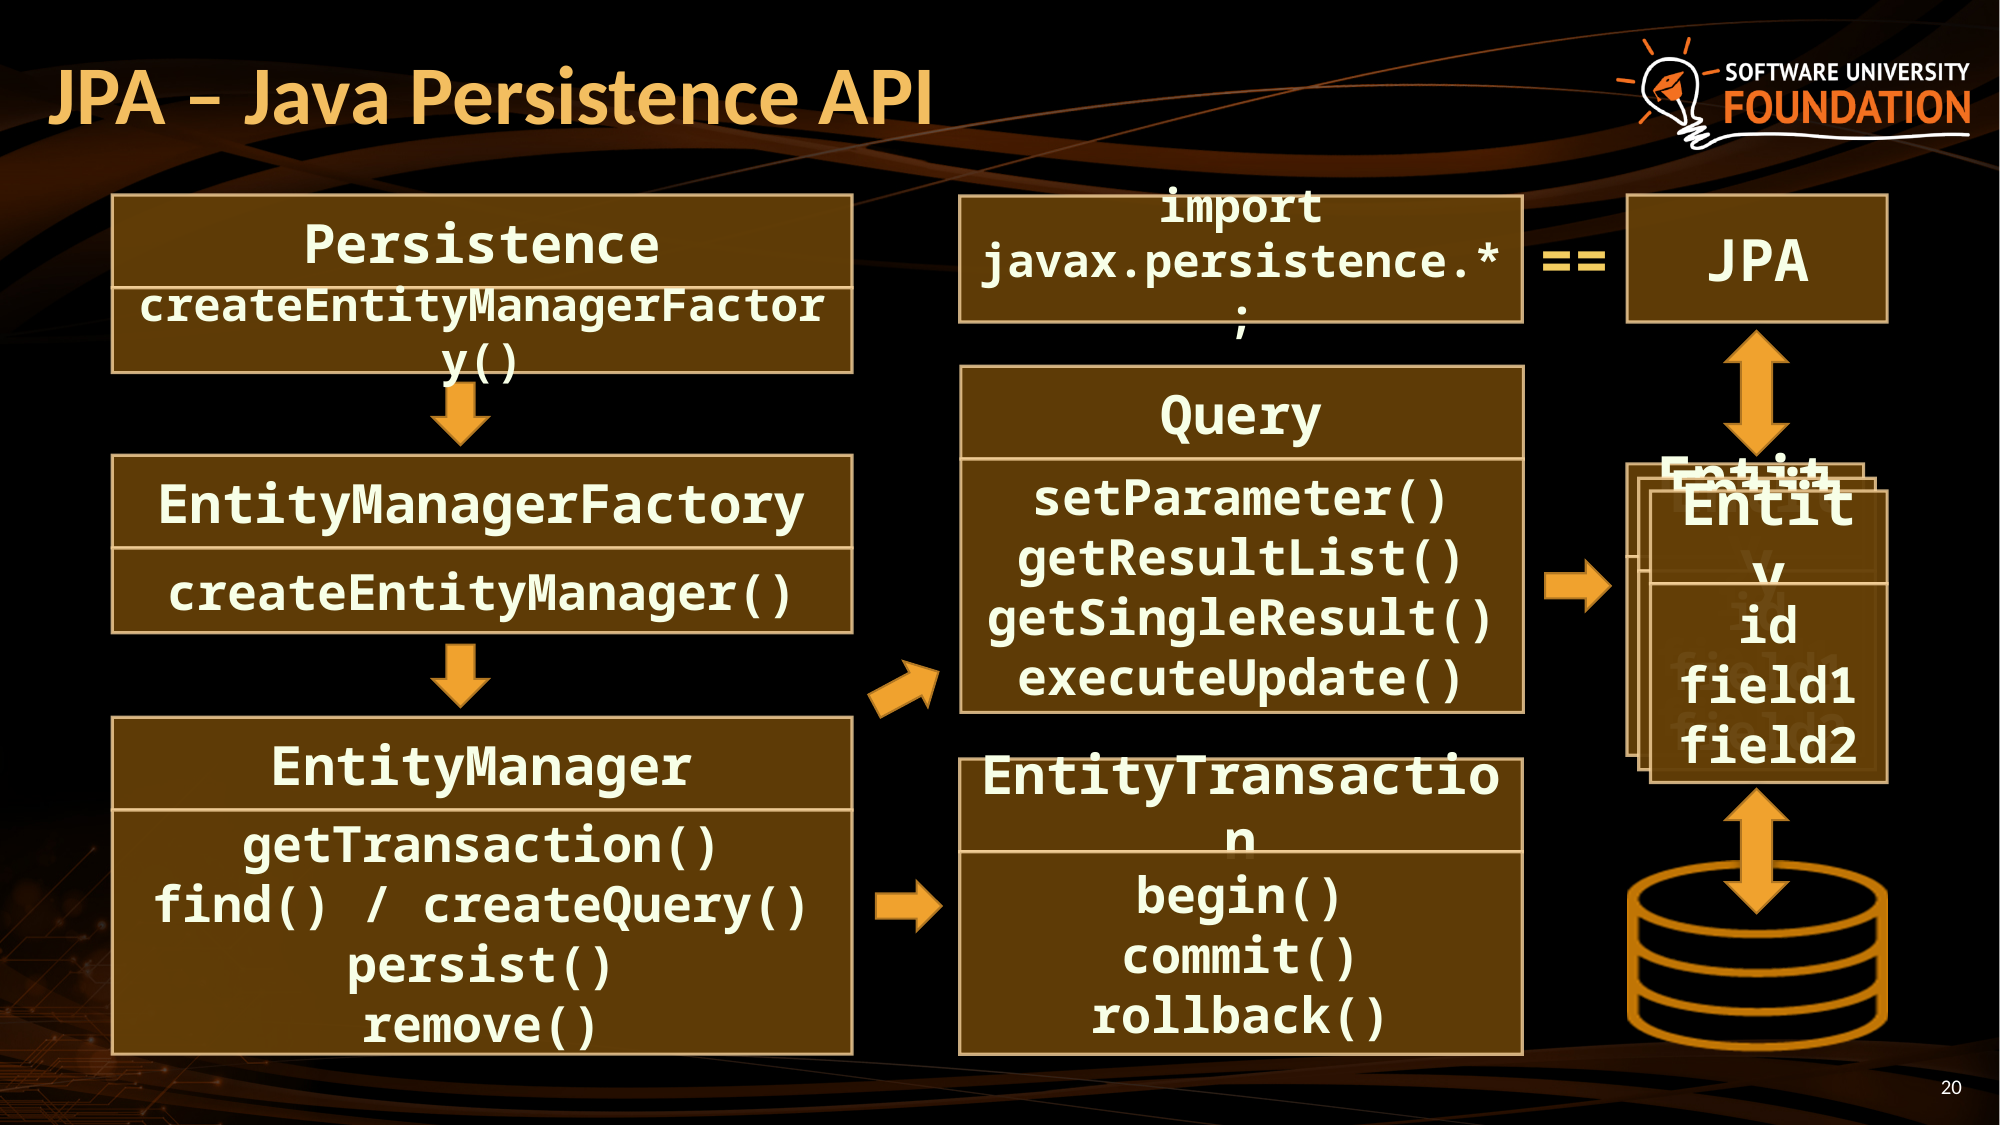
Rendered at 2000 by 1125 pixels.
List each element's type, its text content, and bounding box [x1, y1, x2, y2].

text_box [866, 659, 940, 719]
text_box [960, 366, 1524, 713]
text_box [959, 758, 1523, 1055]
text_box [429, 381, 492, 447]
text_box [112, 455, 853, 633]
text_box [874, 878, 944, 934]
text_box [112, 717, 853, 1055]
text_box == [1525, 215, 1625, 301]
picture [0, 0, 2000, 1125]
slide_number 20 [1897, 1070, 1968, 1103]
text_box [1722, 329, 1791, 457]
text_box import javax.persistence.*; [959, 195, 1523, 323]
text_box [1544, 558, 1613, 614]
title JPA – Java Persistence API [30, 6, 1602, 189]
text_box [112, 194, 853, 373]
text_box [429, 643, 492, 709]
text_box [1627, 463, 1888, 783]
text_box [1722, 787, 1791, 860]
text_box JPA [1626, 194, 1888, 323]
